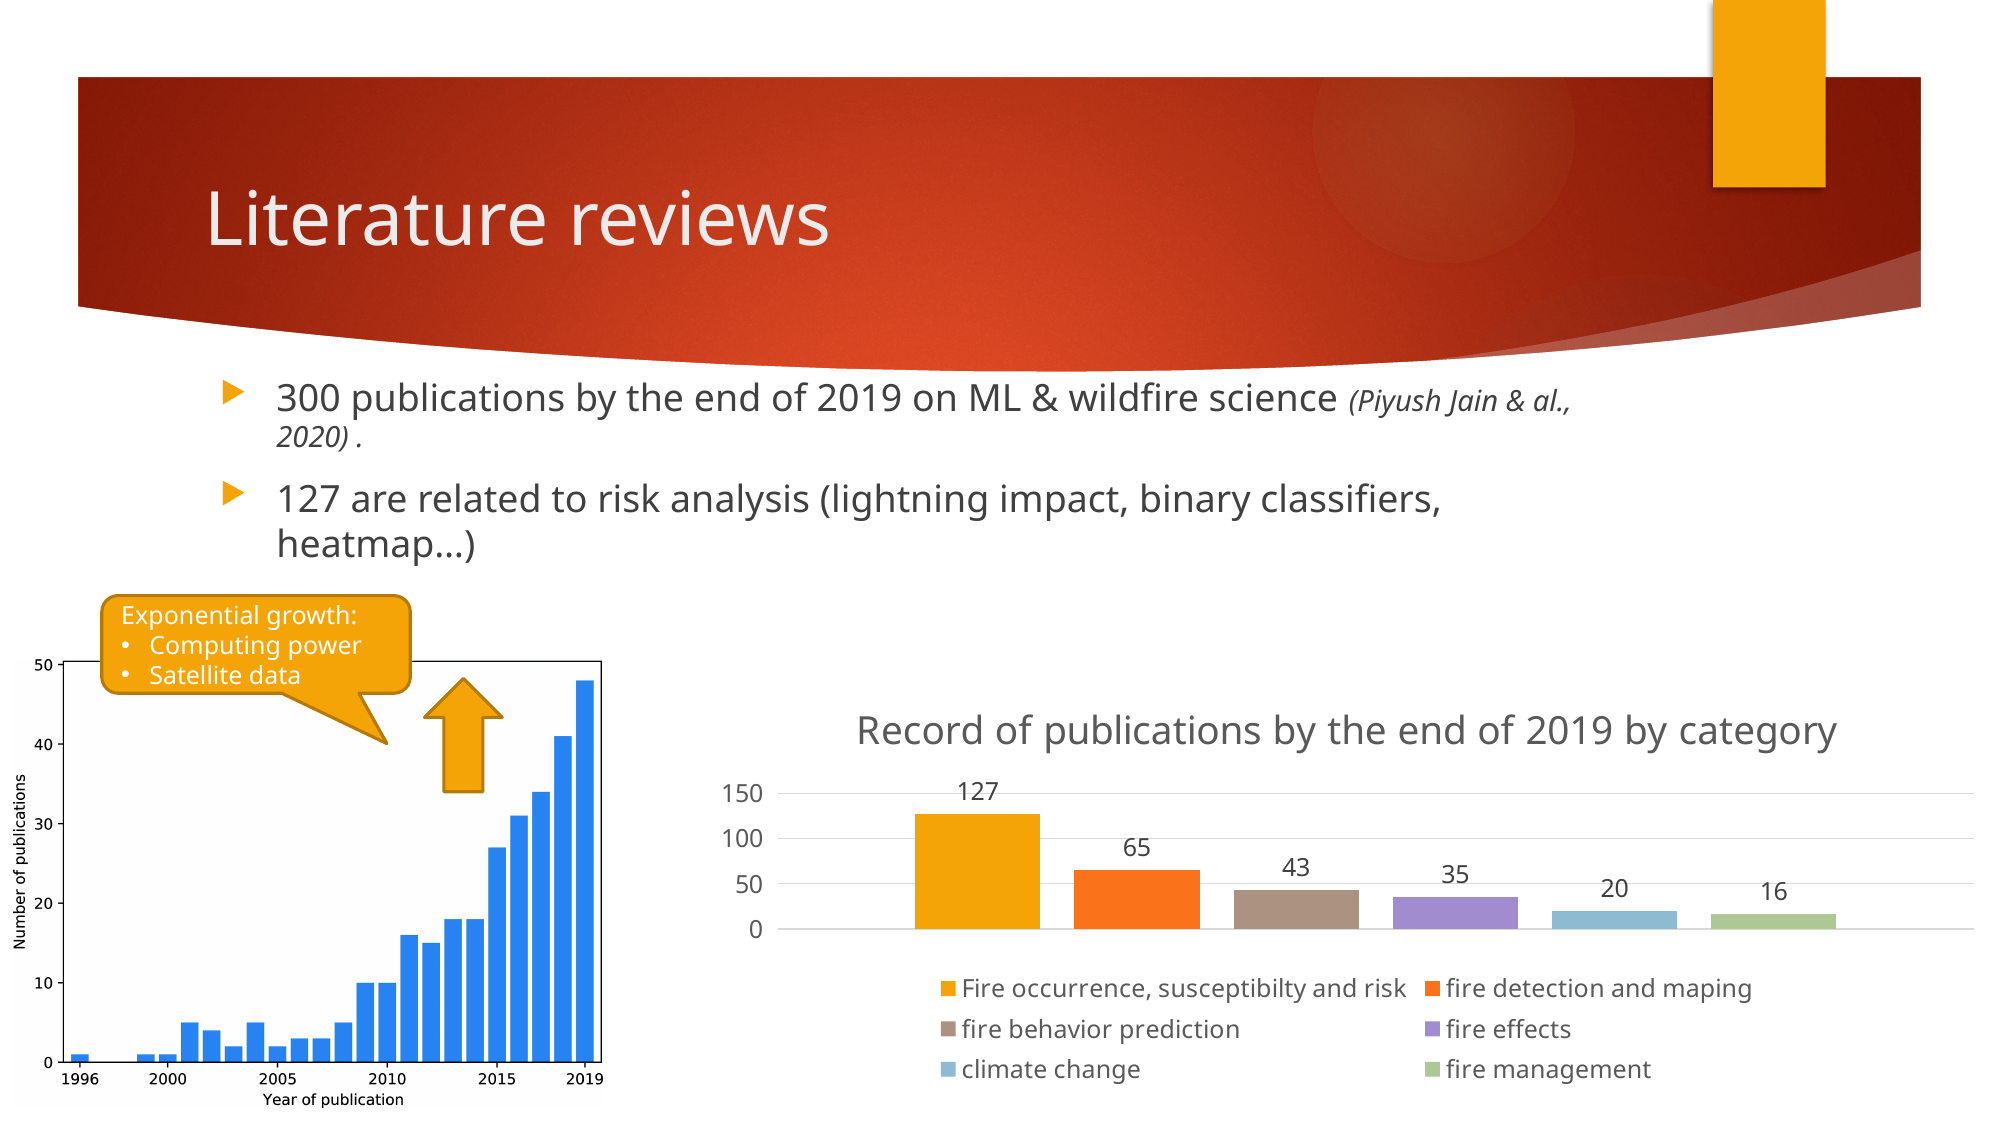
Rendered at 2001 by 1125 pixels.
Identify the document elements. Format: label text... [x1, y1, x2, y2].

title Literature reviews [189, 155, 1627, 275]
chart [694, 674, 2000, 1093]
text_box 300 publications by the end of 2019 on ML & wildfire science (Piyush Jain & al., 2020) . 127 are related to risk analysis (lightning impact, binary classifiers, heatmap…) [205, 366, 1643, 588]
text_box Exponential growth: Computing power Satellite data [100, 594, 412, 657]
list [13, 659, 604, 1108]
